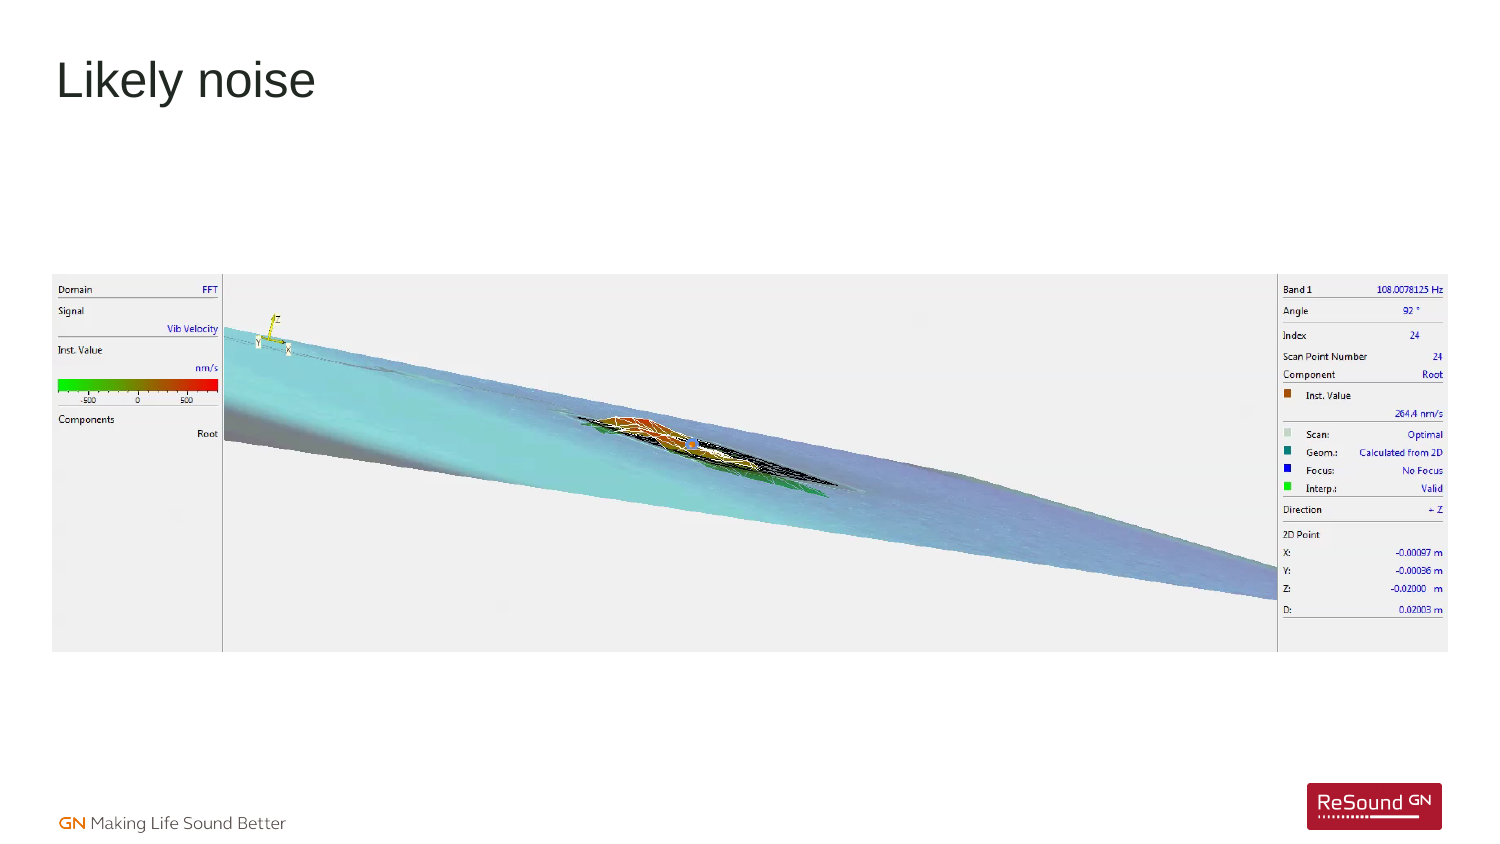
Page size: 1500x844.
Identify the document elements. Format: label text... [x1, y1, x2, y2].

title Likely noise [50, 39, 1448, 100]
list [51, 273, 1449, 653]
picture [1307, 783, 1442, 830]
picture [59, 816, 286, 833]
